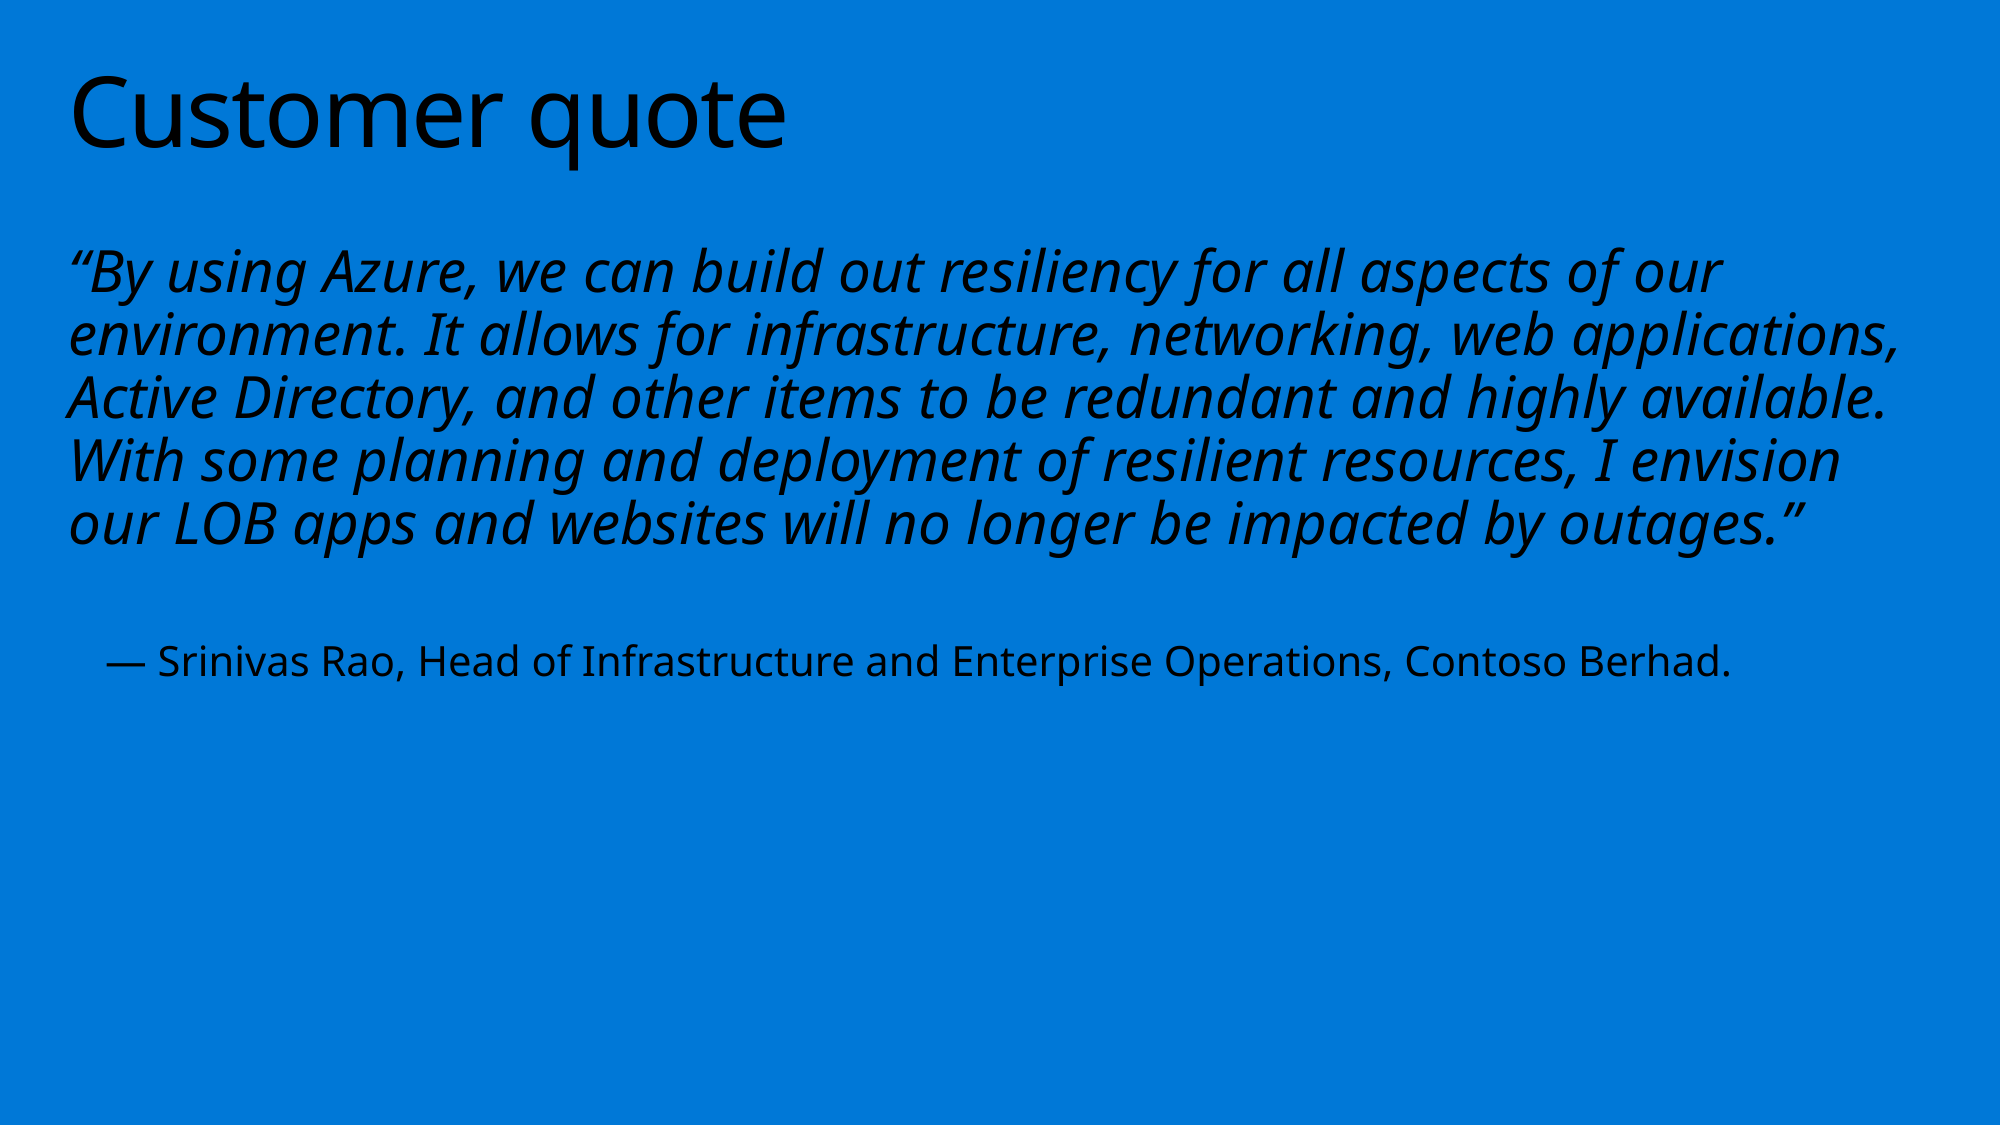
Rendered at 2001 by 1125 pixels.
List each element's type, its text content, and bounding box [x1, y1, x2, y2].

list “By using Azure, we can build out resiliency for all aspects of our environment. It allows for infrastructure, networking, web applications, Active Directory, and other items to be redundant and highly available. With some planning and deployment of resilient resources, I envision our LOB apps and websites will no longer be impacted by outages.” — Srinivas Rao, Head of Infrastructure and Enterprise Operations, Contoso Berhad. [44, 227, 1957, 818]
title Customer quote [44, 47, 1957, 196]
